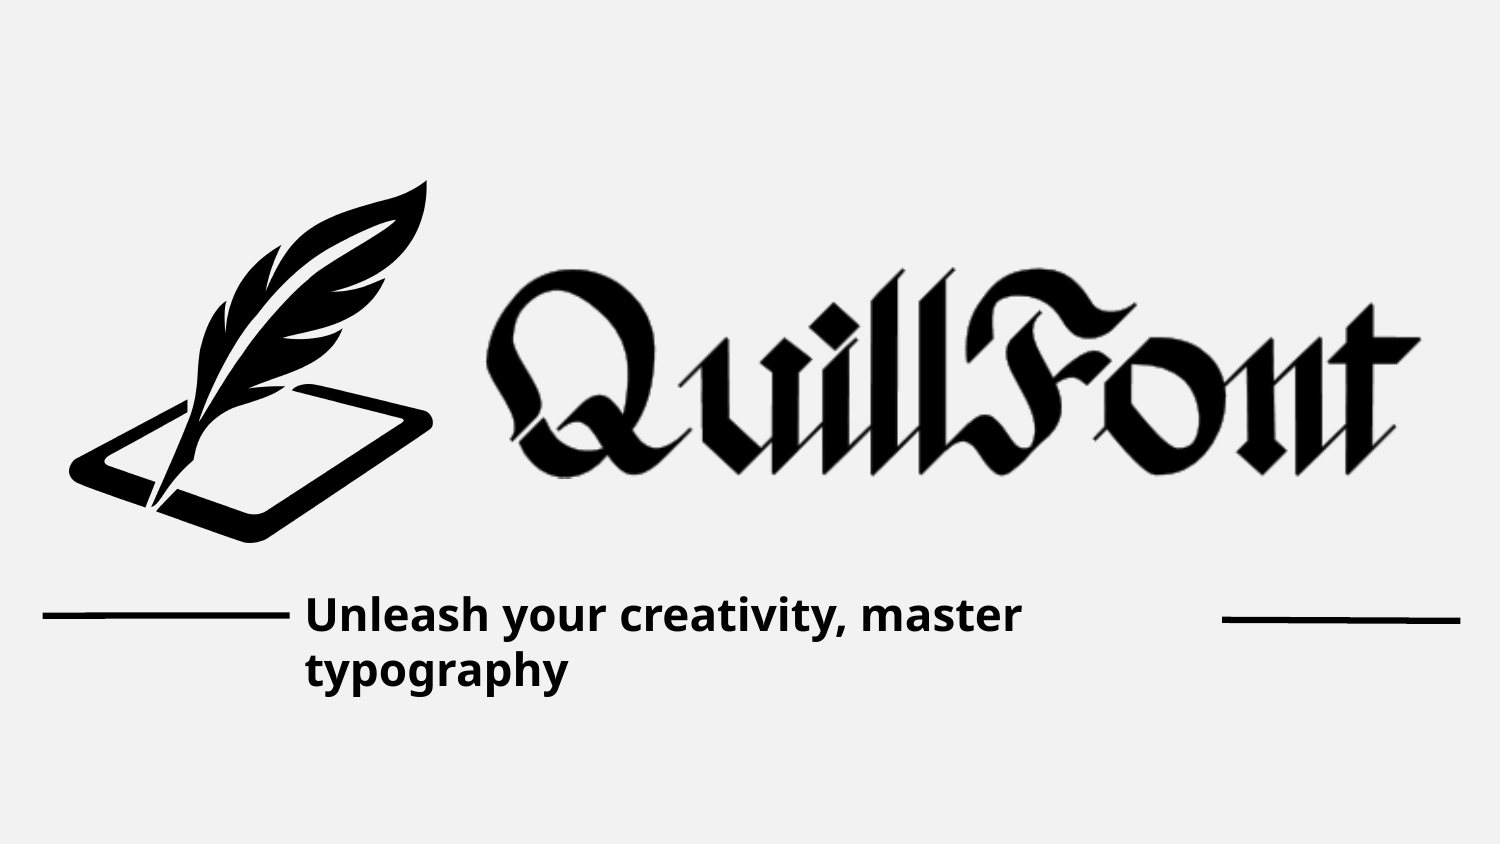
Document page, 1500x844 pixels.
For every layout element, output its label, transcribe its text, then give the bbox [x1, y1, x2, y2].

text_box Unleash your creativity, master typography [289, 570, 1246, 711]
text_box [69, 179, 1425, 544]
